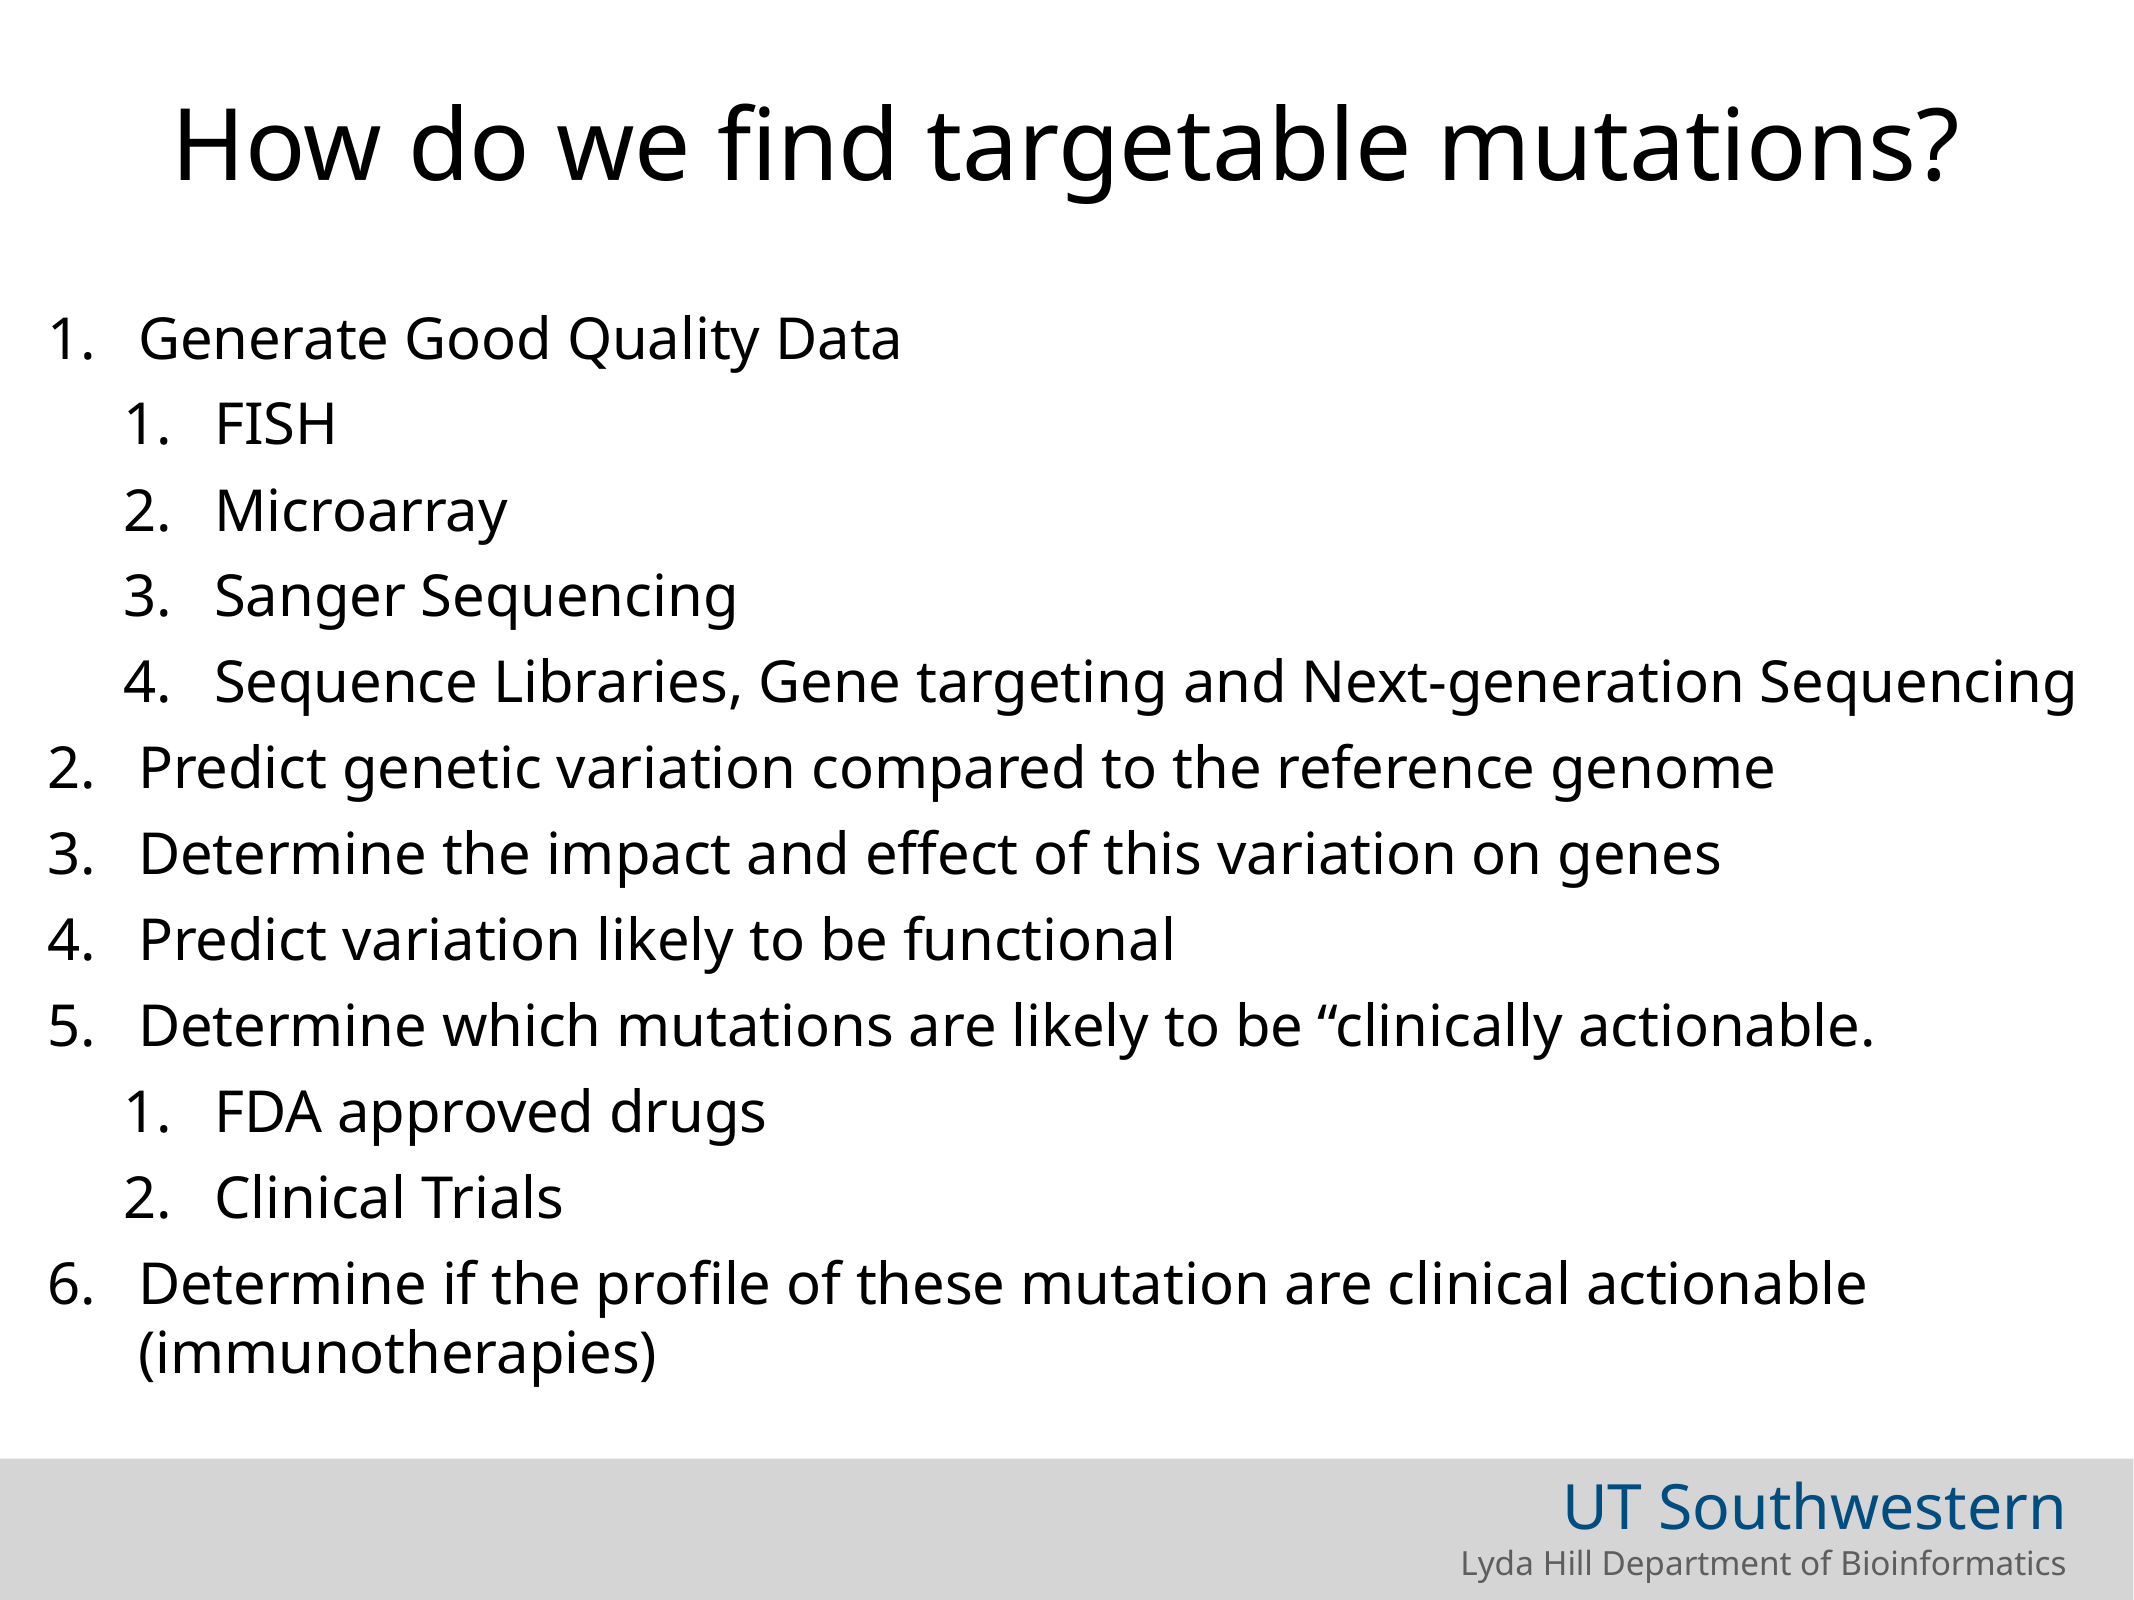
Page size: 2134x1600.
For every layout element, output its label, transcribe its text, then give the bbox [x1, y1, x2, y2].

text_box Generate Good Quality Data FISH Microarray Sanger Sequencing Sequence Libraries, Gene targeting and Next-generation Sequencing Predict genetic variation compared to the reference genome Determine the impact and effect of this variation on genes Predict variation likely to be functional Determine which mutations are likely to be “clinically actionable. FDA approved drugs Clinical Trials Determine if the profile of these mutation are clinical actionable (immunotherapies) [37, 290, 2097, 1422]
text_box How do we find targetable mutations? [60, 69, 2073, 211]
